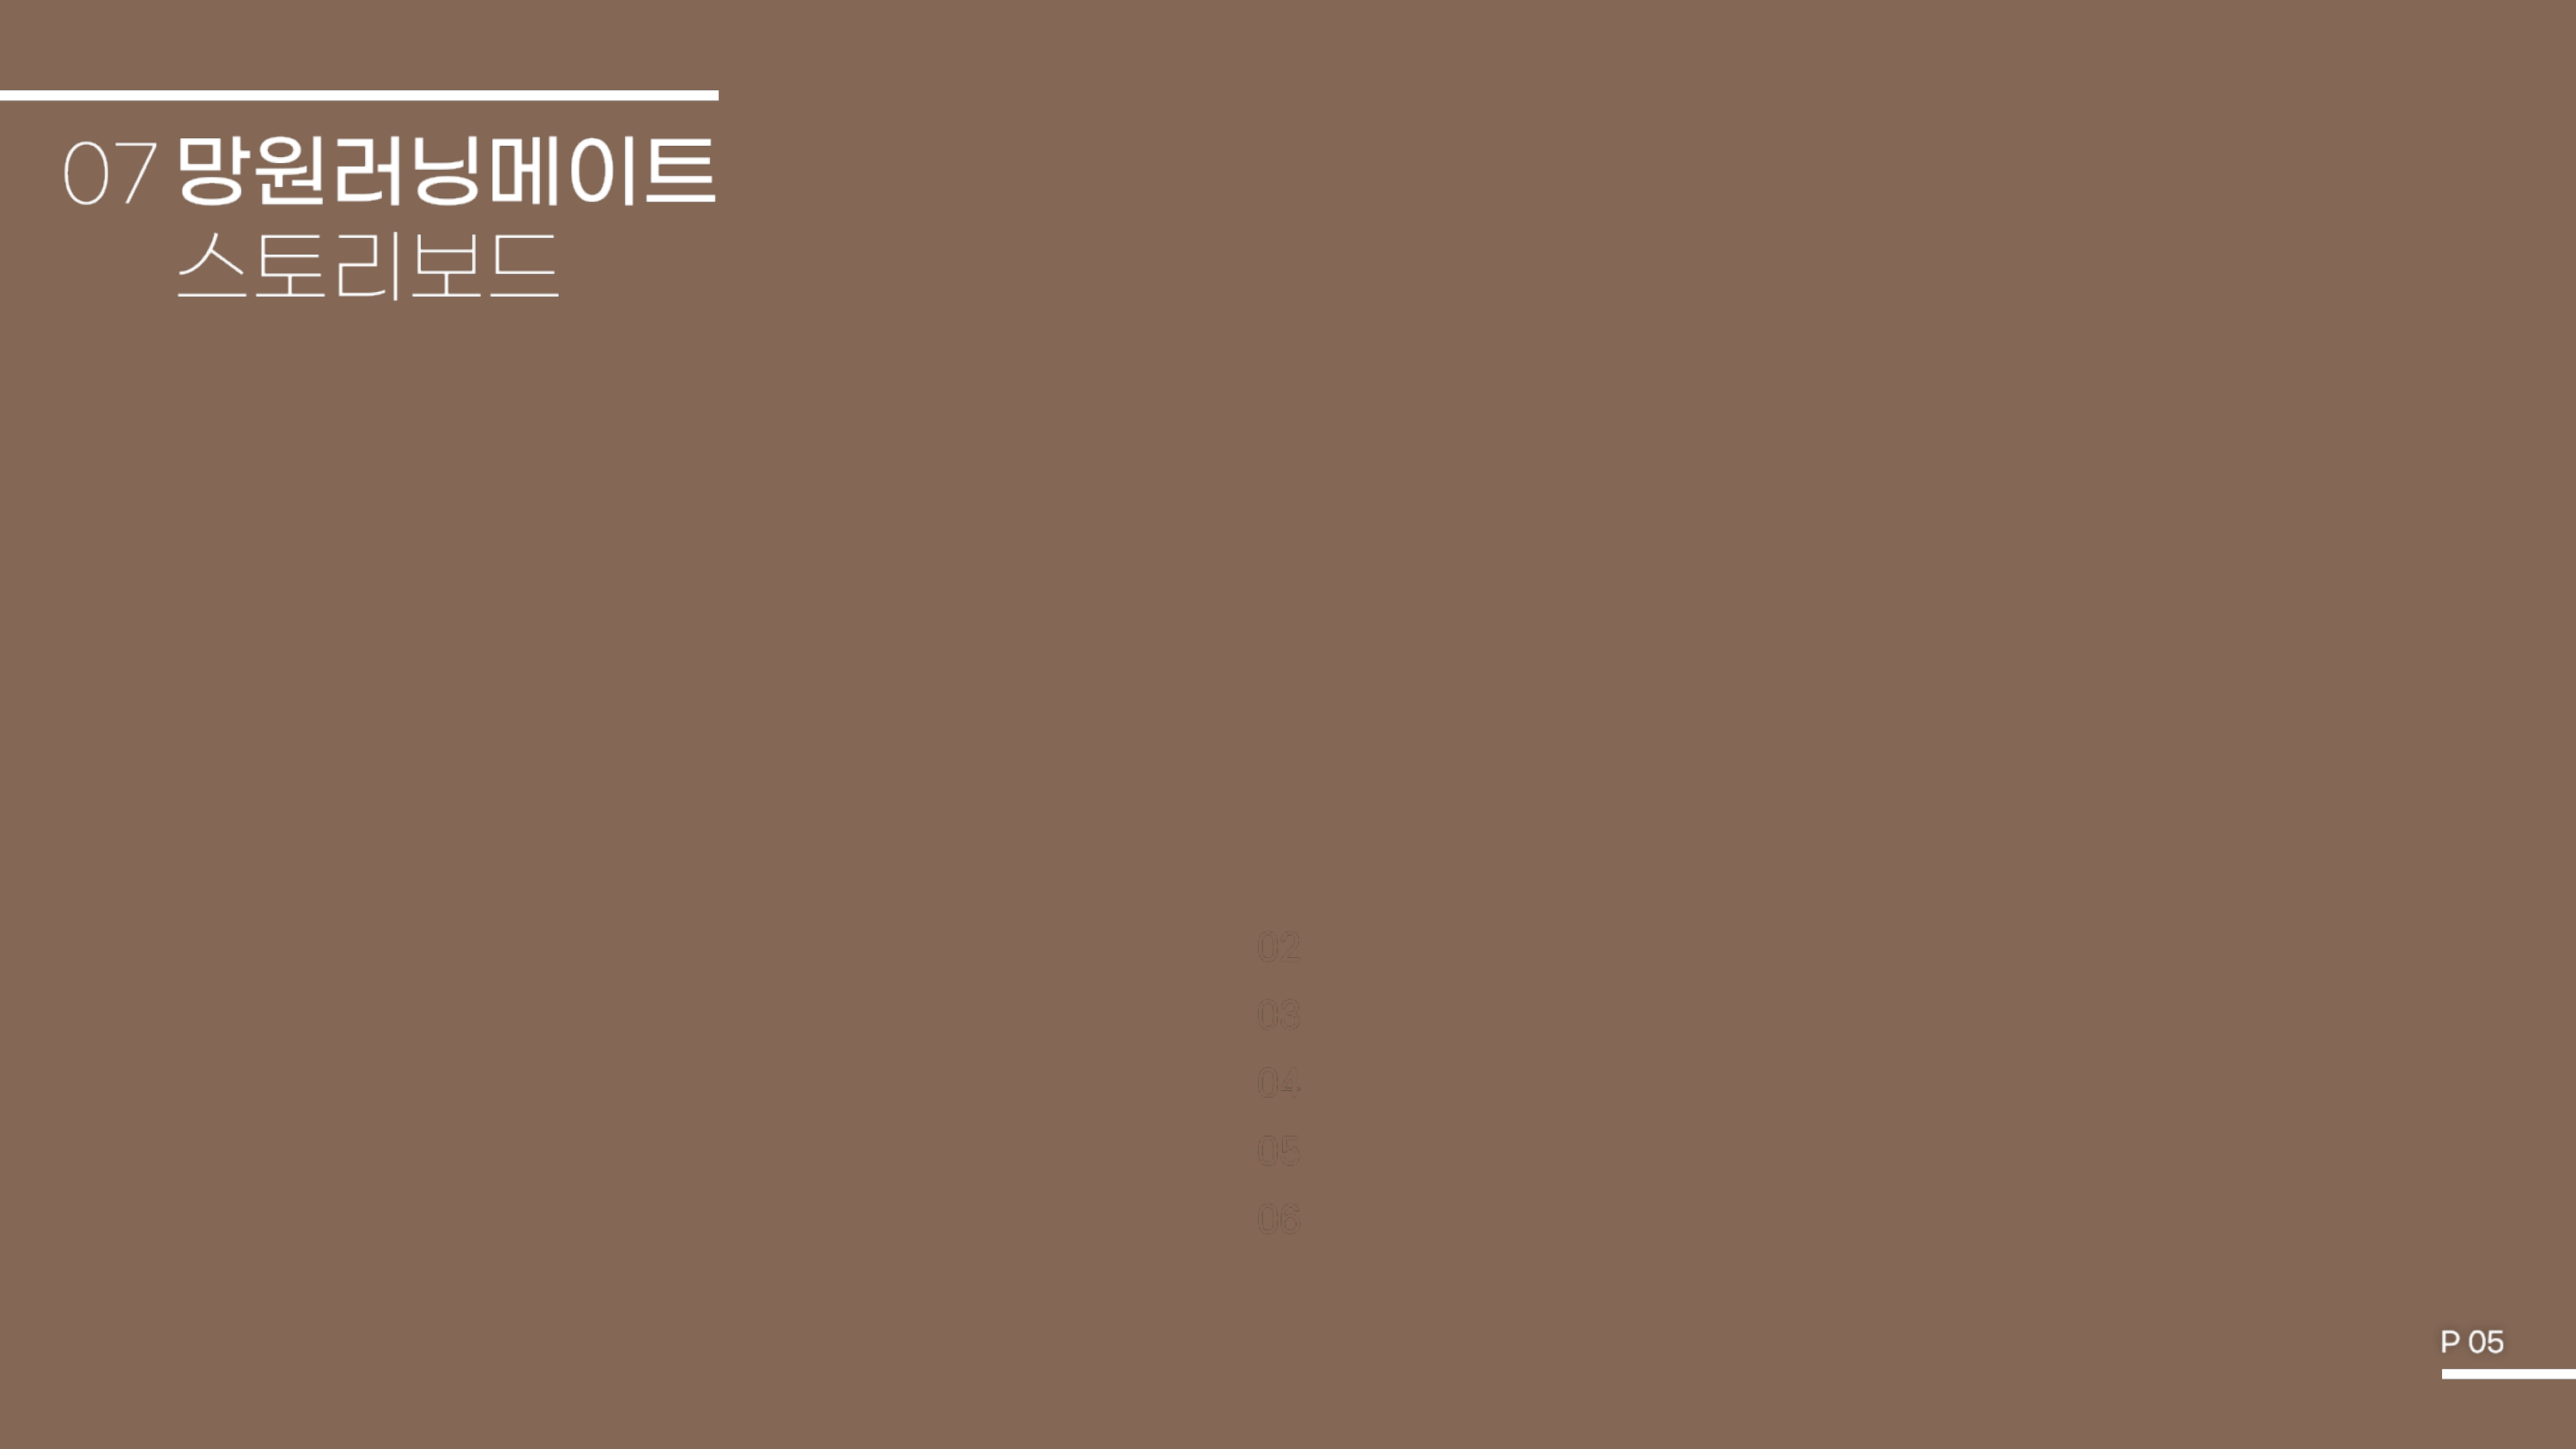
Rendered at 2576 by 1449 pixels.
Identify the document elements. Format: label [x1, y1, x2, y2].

text_box [0, 74, 720, 118]
text_box [2442, 1352, 2576, 1397]
picture [1251, 915, 1319, 1262]
picture [2416, 1302, 2576, 1435]
picture [48, 111, 756, 341]
